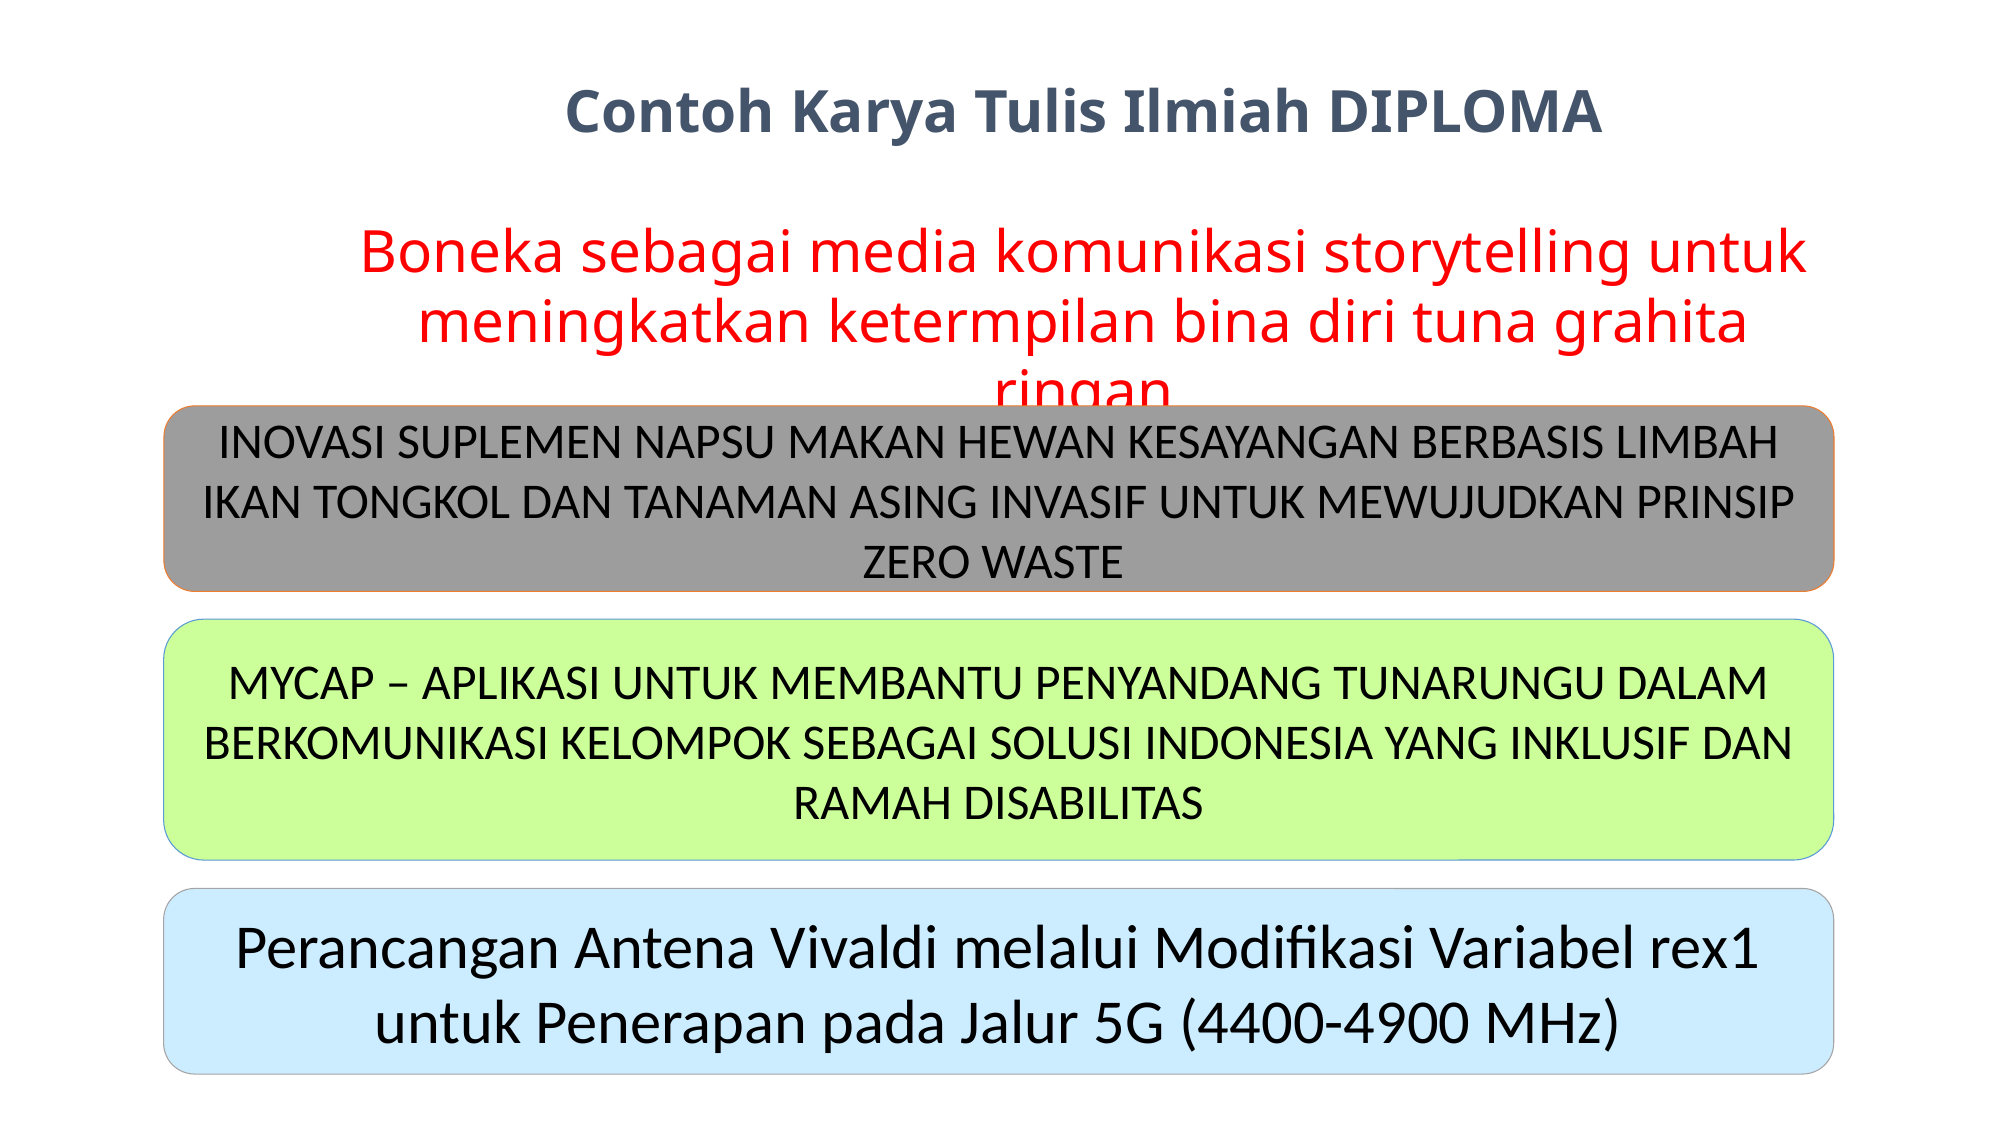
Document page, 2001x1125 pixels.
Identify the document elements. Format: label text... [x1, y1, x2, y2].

text_box MYCAP – APLIKASI UNTUK MEMBANTU PENYANDANG TUNARUNGU DALAM BERKOMUNIKASI KELOMPOK SEBAGAI SOLUSI INDONESIA YANG INKLUSIF DAN RAMAH DISABILITAS [163, 618, 1835, 861]
text_box INOVASI SUPLEMEN NAPSU MAKAN HEWAN KESAYANGAN BERBASIS LIMBAH IKAN TONGKOL DAN TANAMAN ASING INVASIF UNTUK MEWUJUDKAN PRINSIP ZERO WASTE [163, 405, 1835, 592]
text_box Perancangan Antena Vivaldi melalui Modifikasi Variabel rex1 untuk Penerapan pada Jalur 5G (4400-4900 MHz) [163, 887, 1835, 1075]
text_box Contoh Karya Tulis Ilmiah DIPLOMA Boneka sebagai media komunikasi storytelling untuk meningkatkan ketermpilan bina diri tuna grahita ringan [333, 0, 1834, 147]
